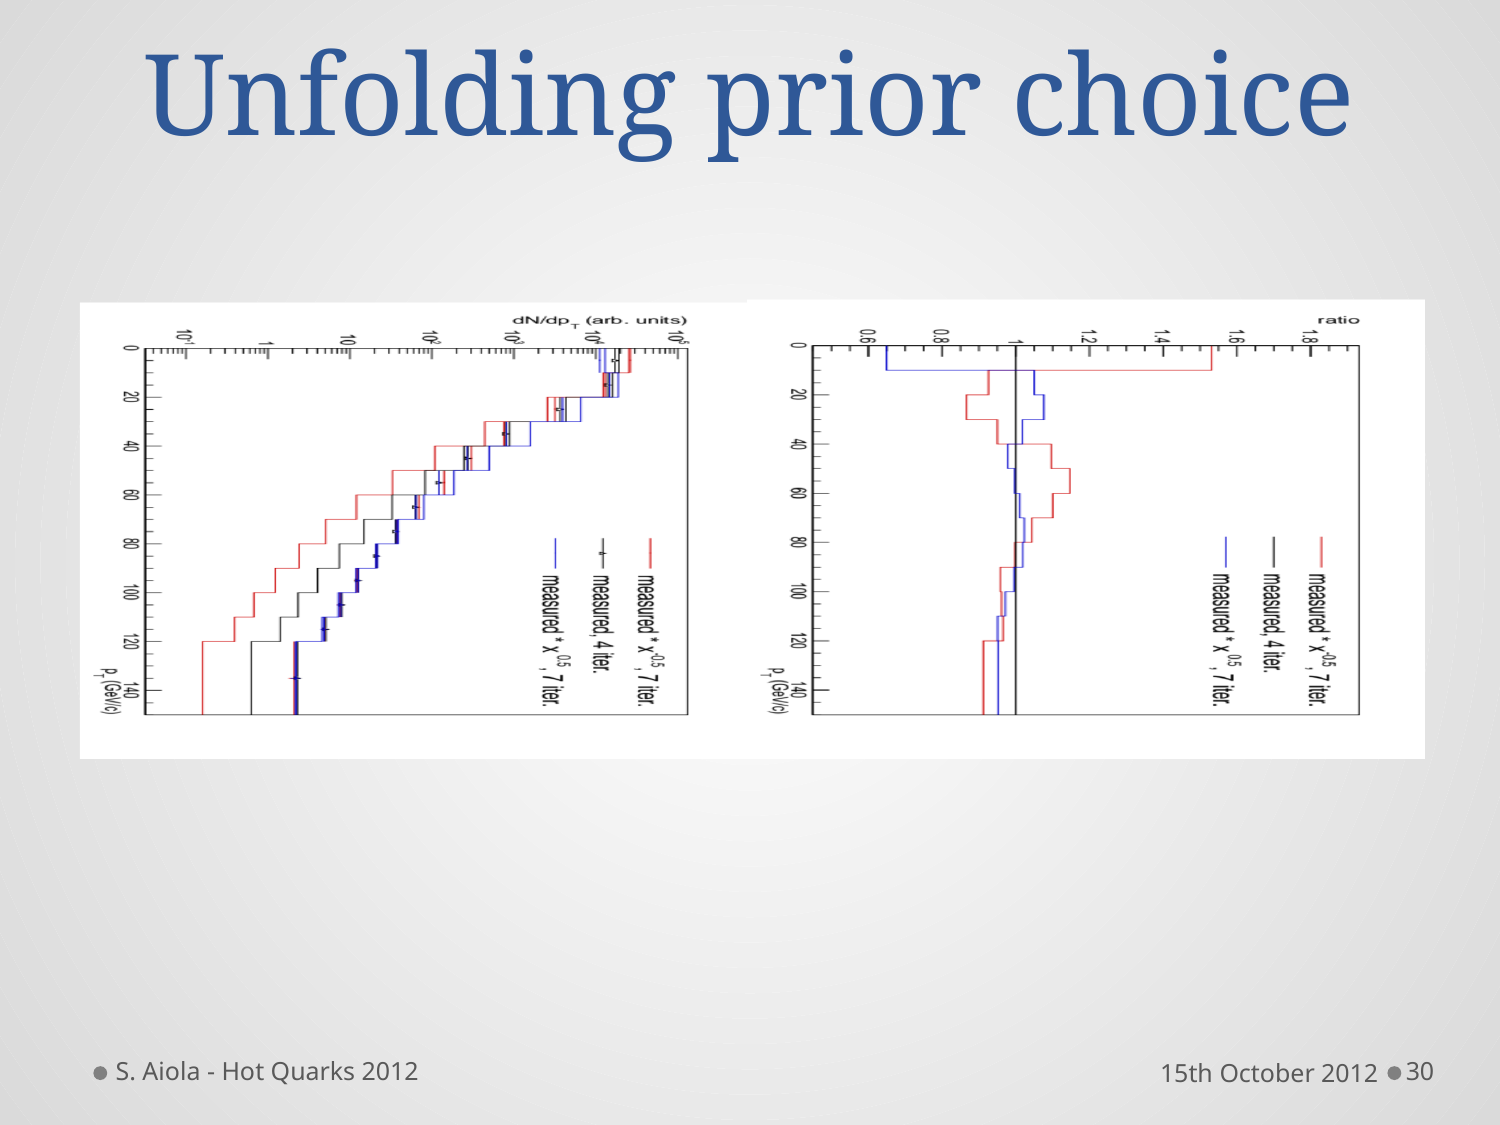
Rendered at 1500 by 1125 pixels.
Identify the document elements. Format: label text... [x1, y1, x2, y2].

title Unfolding prior choice [75, 0, 1425, 195]
picture [188, 193, 645, 868]
picture [856, 189, 1316, 869]
slide_number 30 [1401, 1042, 1494, 1103]
footer S. Aiola - Hot Quarks 2012 [108, 1042, 576, 1103]
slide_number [1043, 1042, 1386, 1103]
